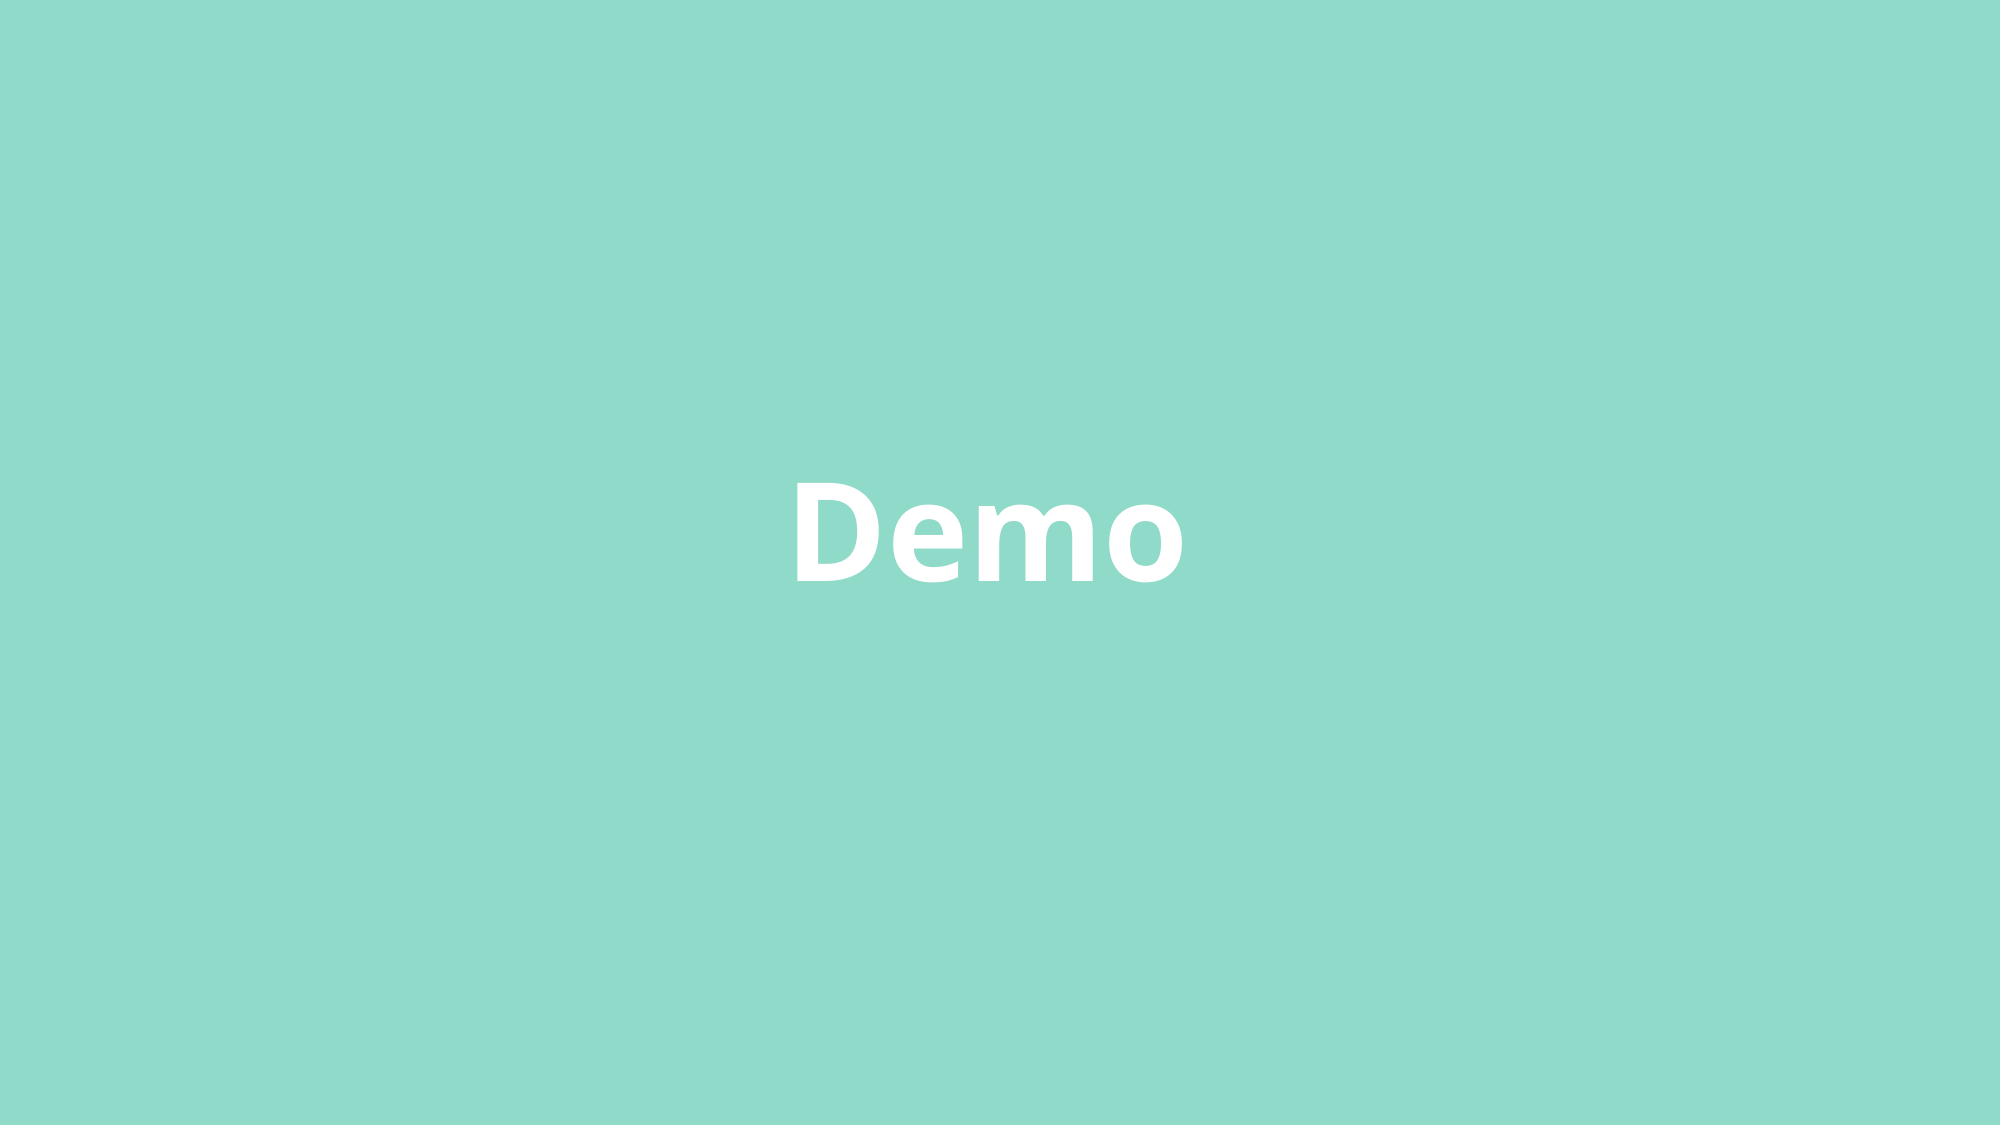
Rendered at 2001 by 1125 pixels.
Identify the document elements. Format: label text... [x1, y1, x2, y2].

title Demo [124, 427, 1850, 646]
